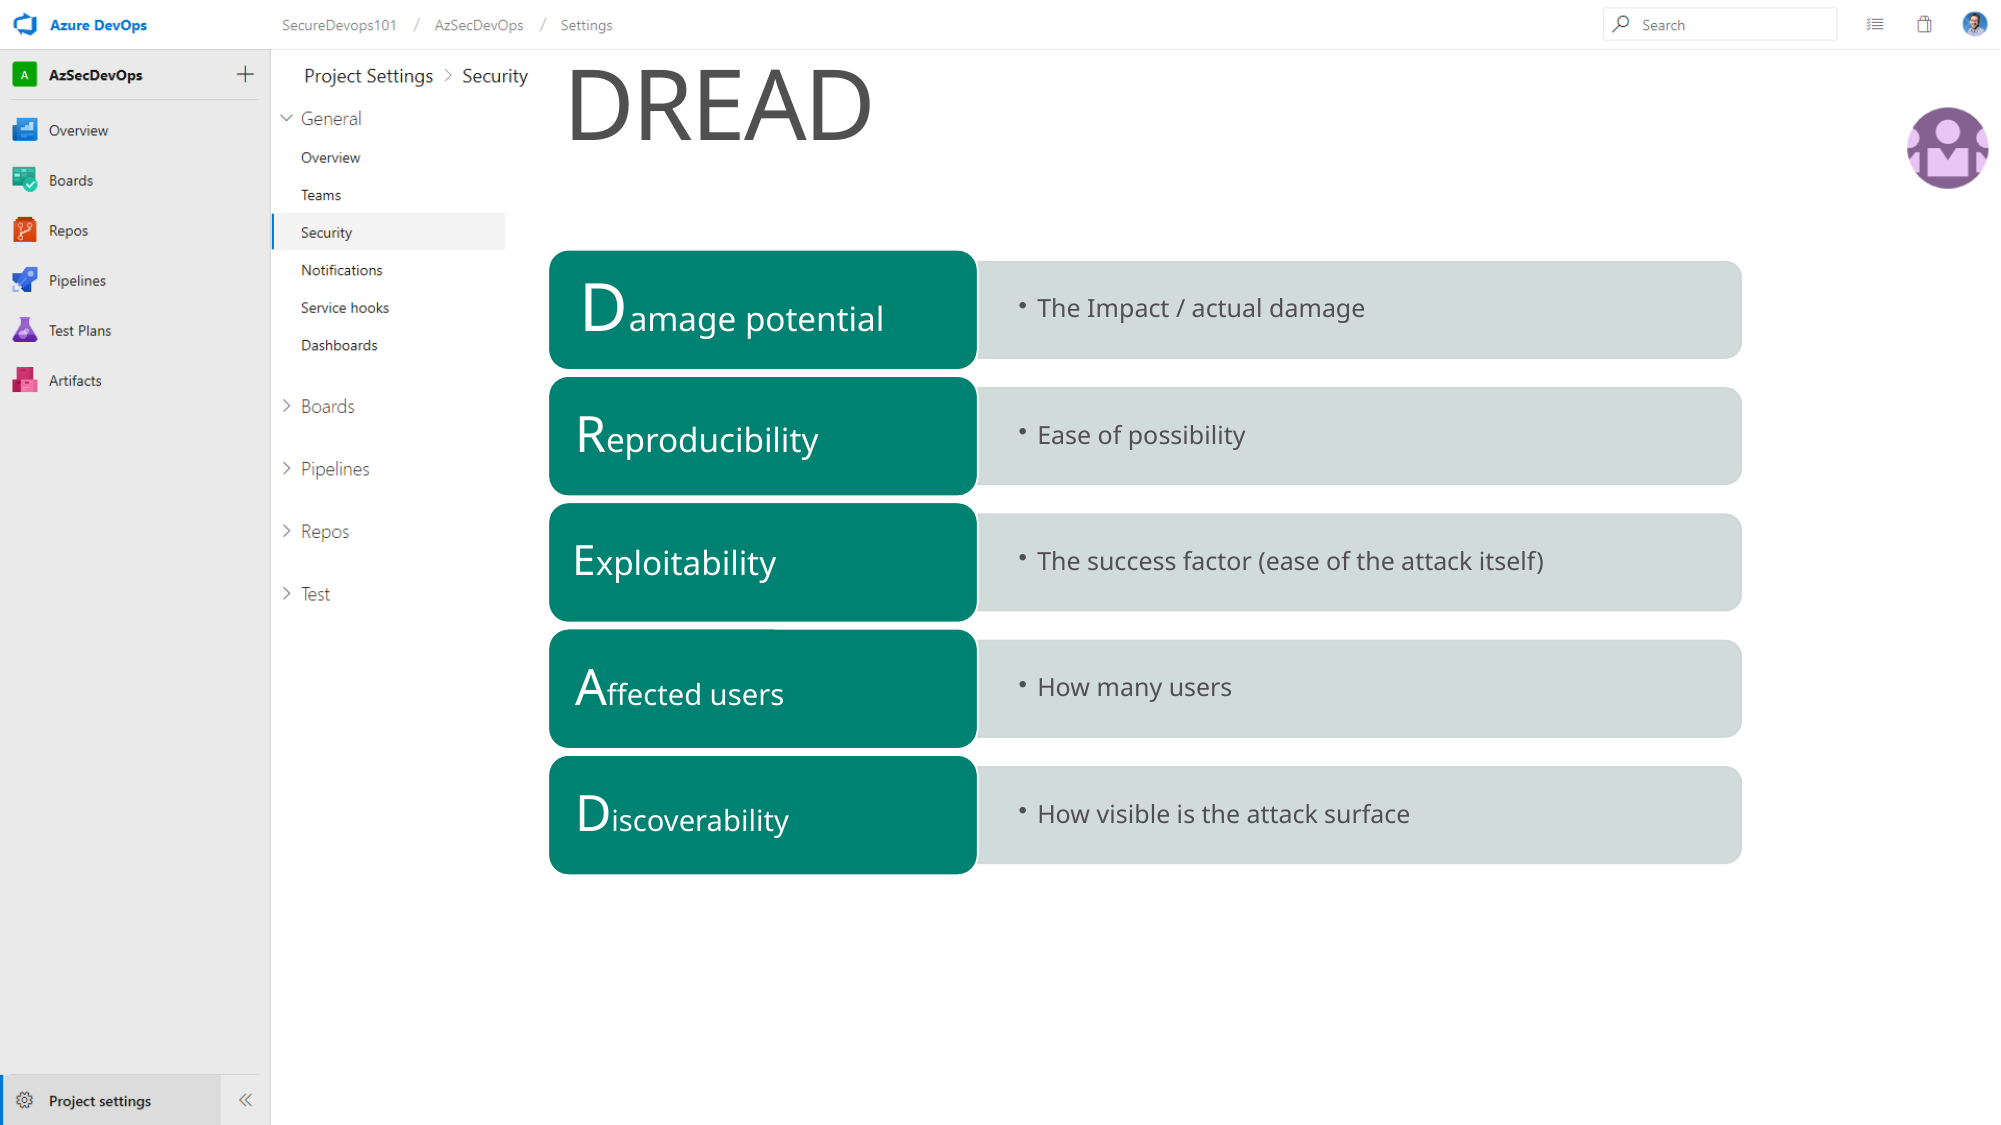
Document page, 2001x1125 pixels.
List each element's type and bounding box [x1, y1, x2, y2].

picture [0, 0, 2000, 1125]
text_box [548, 249, 1742, 876]
